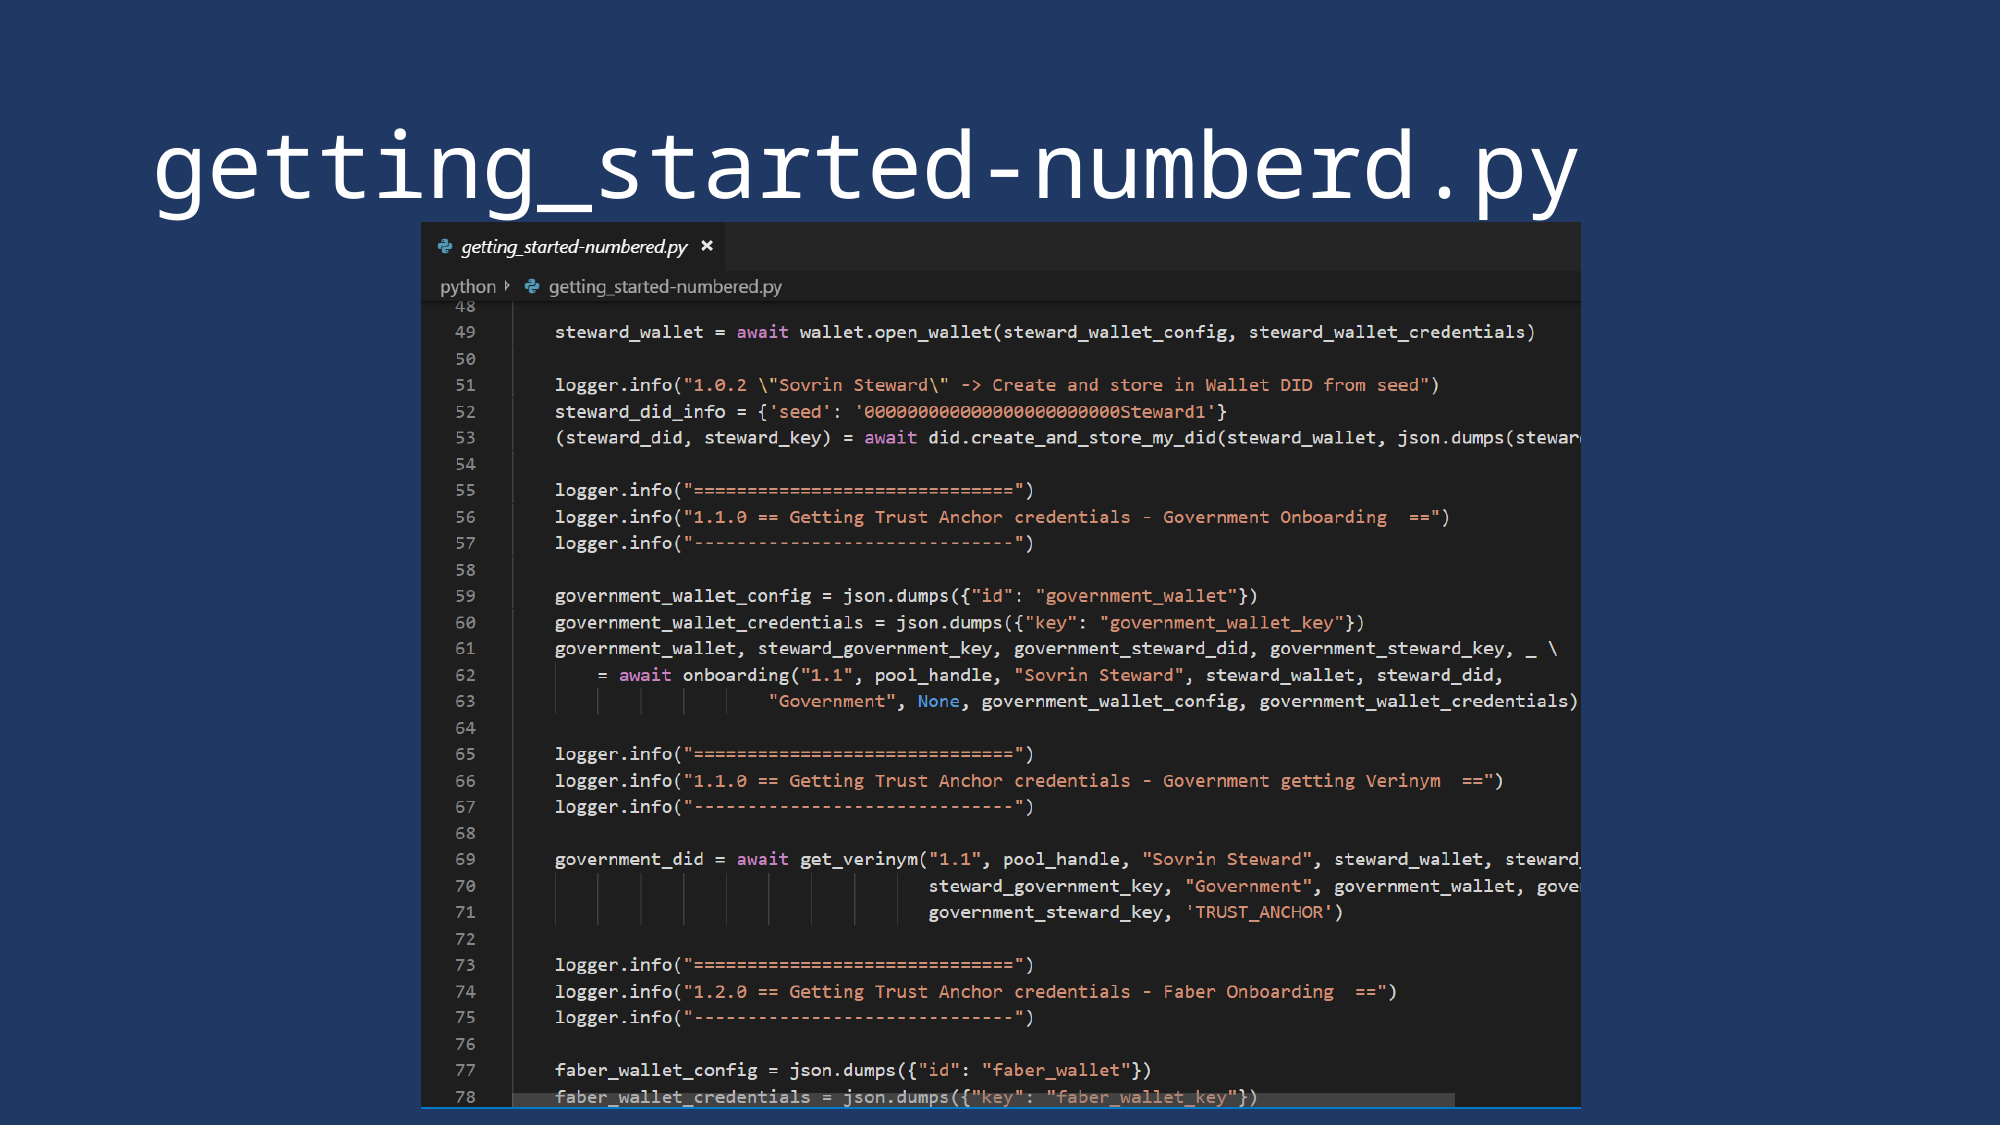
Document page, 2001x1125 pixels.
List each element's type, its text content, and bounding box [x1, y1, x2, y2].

picture [421, 222, 1581, 1109]
title getting_started-numberd.py [137, 59, 1863, 278]
